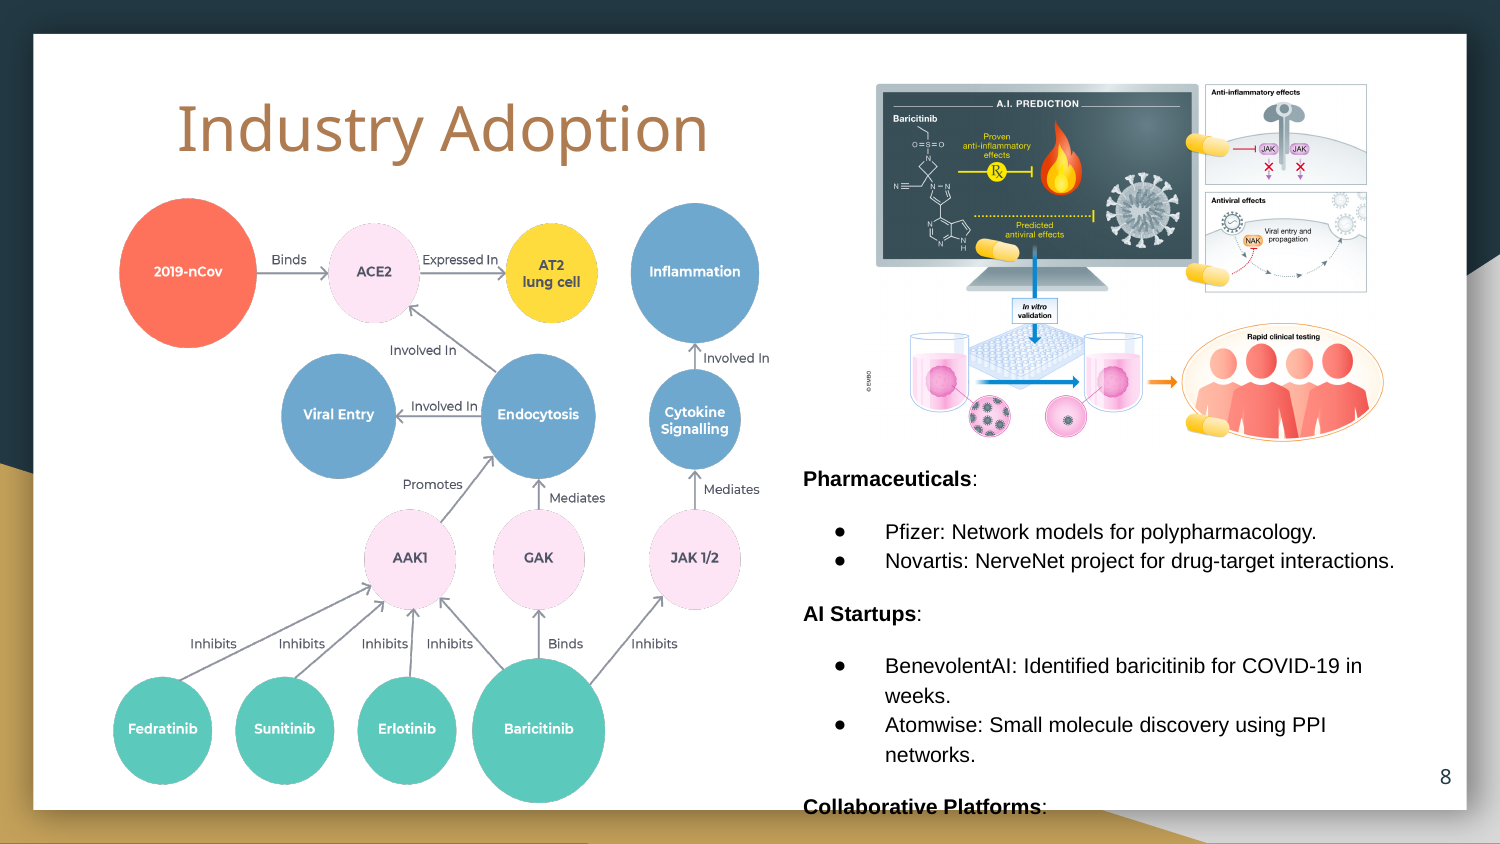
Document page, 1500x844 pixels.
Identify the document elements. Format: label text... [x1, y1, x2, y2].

picture [113, 198, 770, 803]
title Industry Adoption [162, 73, 1394, 231]
slide_number ‹#› [1376, 745, 1467, 810]
picture [861, 77, 1394, 448]
list Pharmaceuticals: Pfizer: Network models for polypharmacology. Novartis: NerveNet project for drug-target interactions. AI Startups: BenevolentAI: Identified baricitinib for COVID-19 in weeks. Atomwise: Small molecule discovery using PPI networks. Collaborative Platforms: Open Targets: Integrates GWAS and drug-disease networks. [788, 446, 1423, 844]
